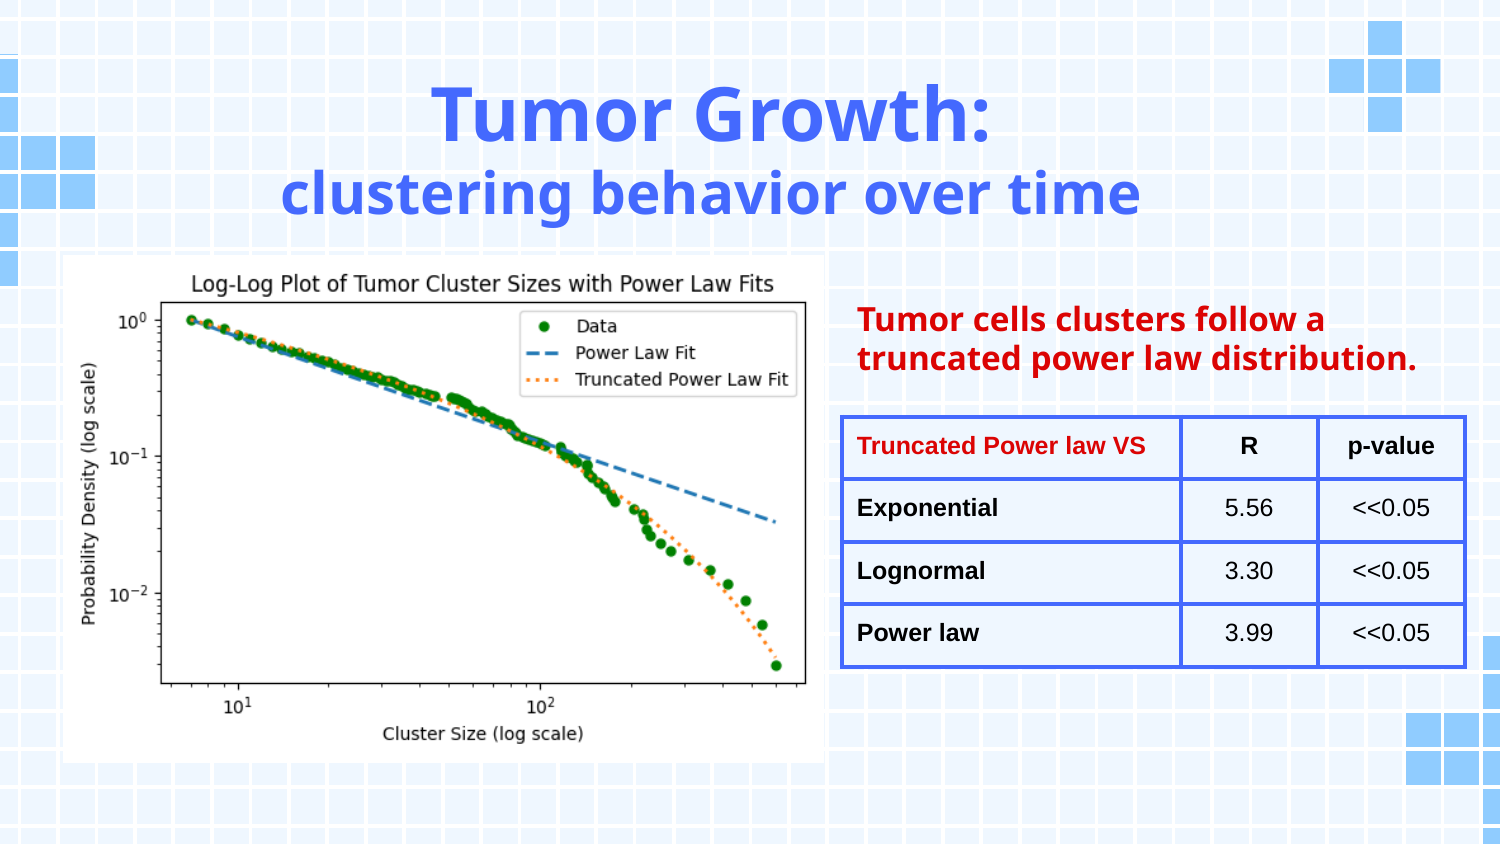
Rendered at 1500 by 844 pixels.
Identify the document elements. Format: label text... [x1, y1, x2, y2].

table_cell Exponential [844, 481, 1179, 540]
table_cell 3.30 [1183, 544, 1316, 602]
table_cell <<0.05 [1320, 606, 1463, 665]
picture [62, 255, 824, 763]
table_cell Power law [844, 606, 1179, 665]
table_cell Lognormal [844, 544, 1179, 602]
table_cell <<0.05 [1320, 544, 1463, 602]
table_cell 3.99 [1183, 606, 1316, 665]
title Tumor Growth: clustering behavior over time [118, 62, 1305, 231]
table_cell <<0.05 [1320, 481, 1463, 540]
table_header R [1183, 419, 1316, 477]
table_header Truncated Power law VS [844, 419, 1179, 477]
text_box Tumor cells clusters follow a truncated power law distribution. [841, 282, 1465, 365]
table_header p-value [1320, 419, 1463, 477]
table_cell 5.56 [1183, 481, 1316, 540]
